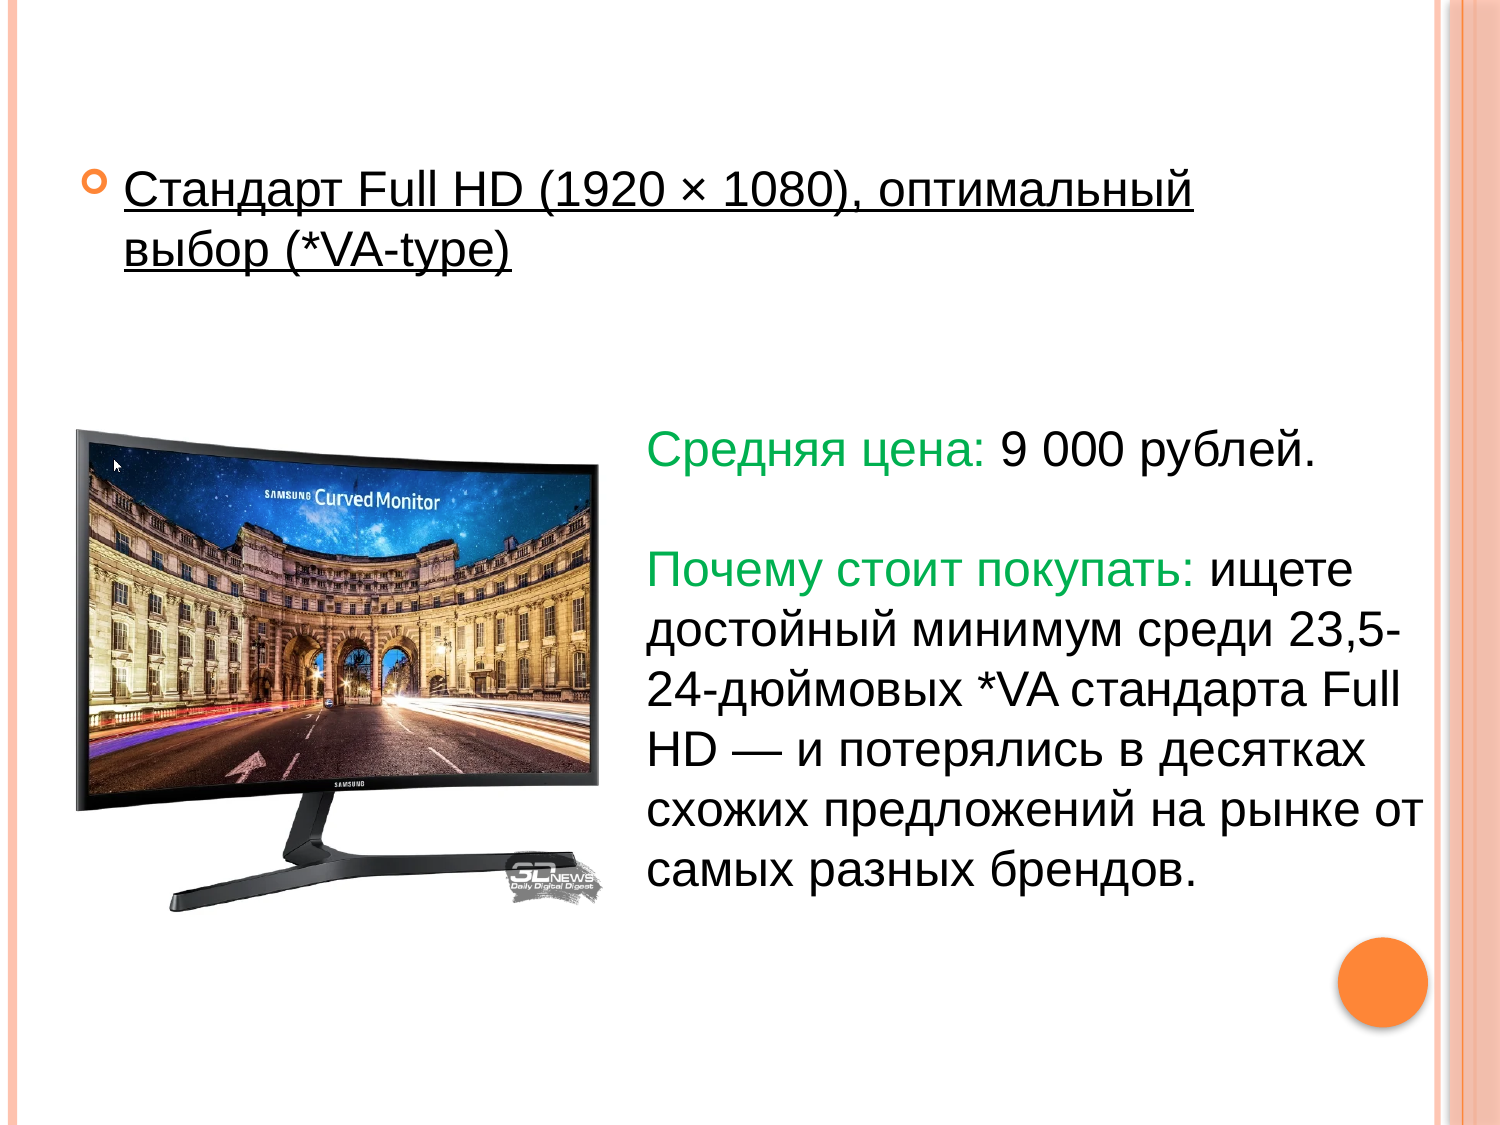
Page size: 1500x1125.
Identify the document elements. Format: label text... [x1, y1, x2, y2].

picture [63, 420, 614, 918]
list Стандарт Full HD (1920 × 1080), оптимальный выбор (*VA-type) [63, 149, 1289, 386]
text_box Средняя цена: 9 000 рублей. Почему стоит покупать: ищете достойный минимум среди 23,5-24-дюймовых *VA стандарта Full HD — и потерялись в десятках схожих предложений на рынке от самых разных брендов. [631, 408, 1447, 904]
